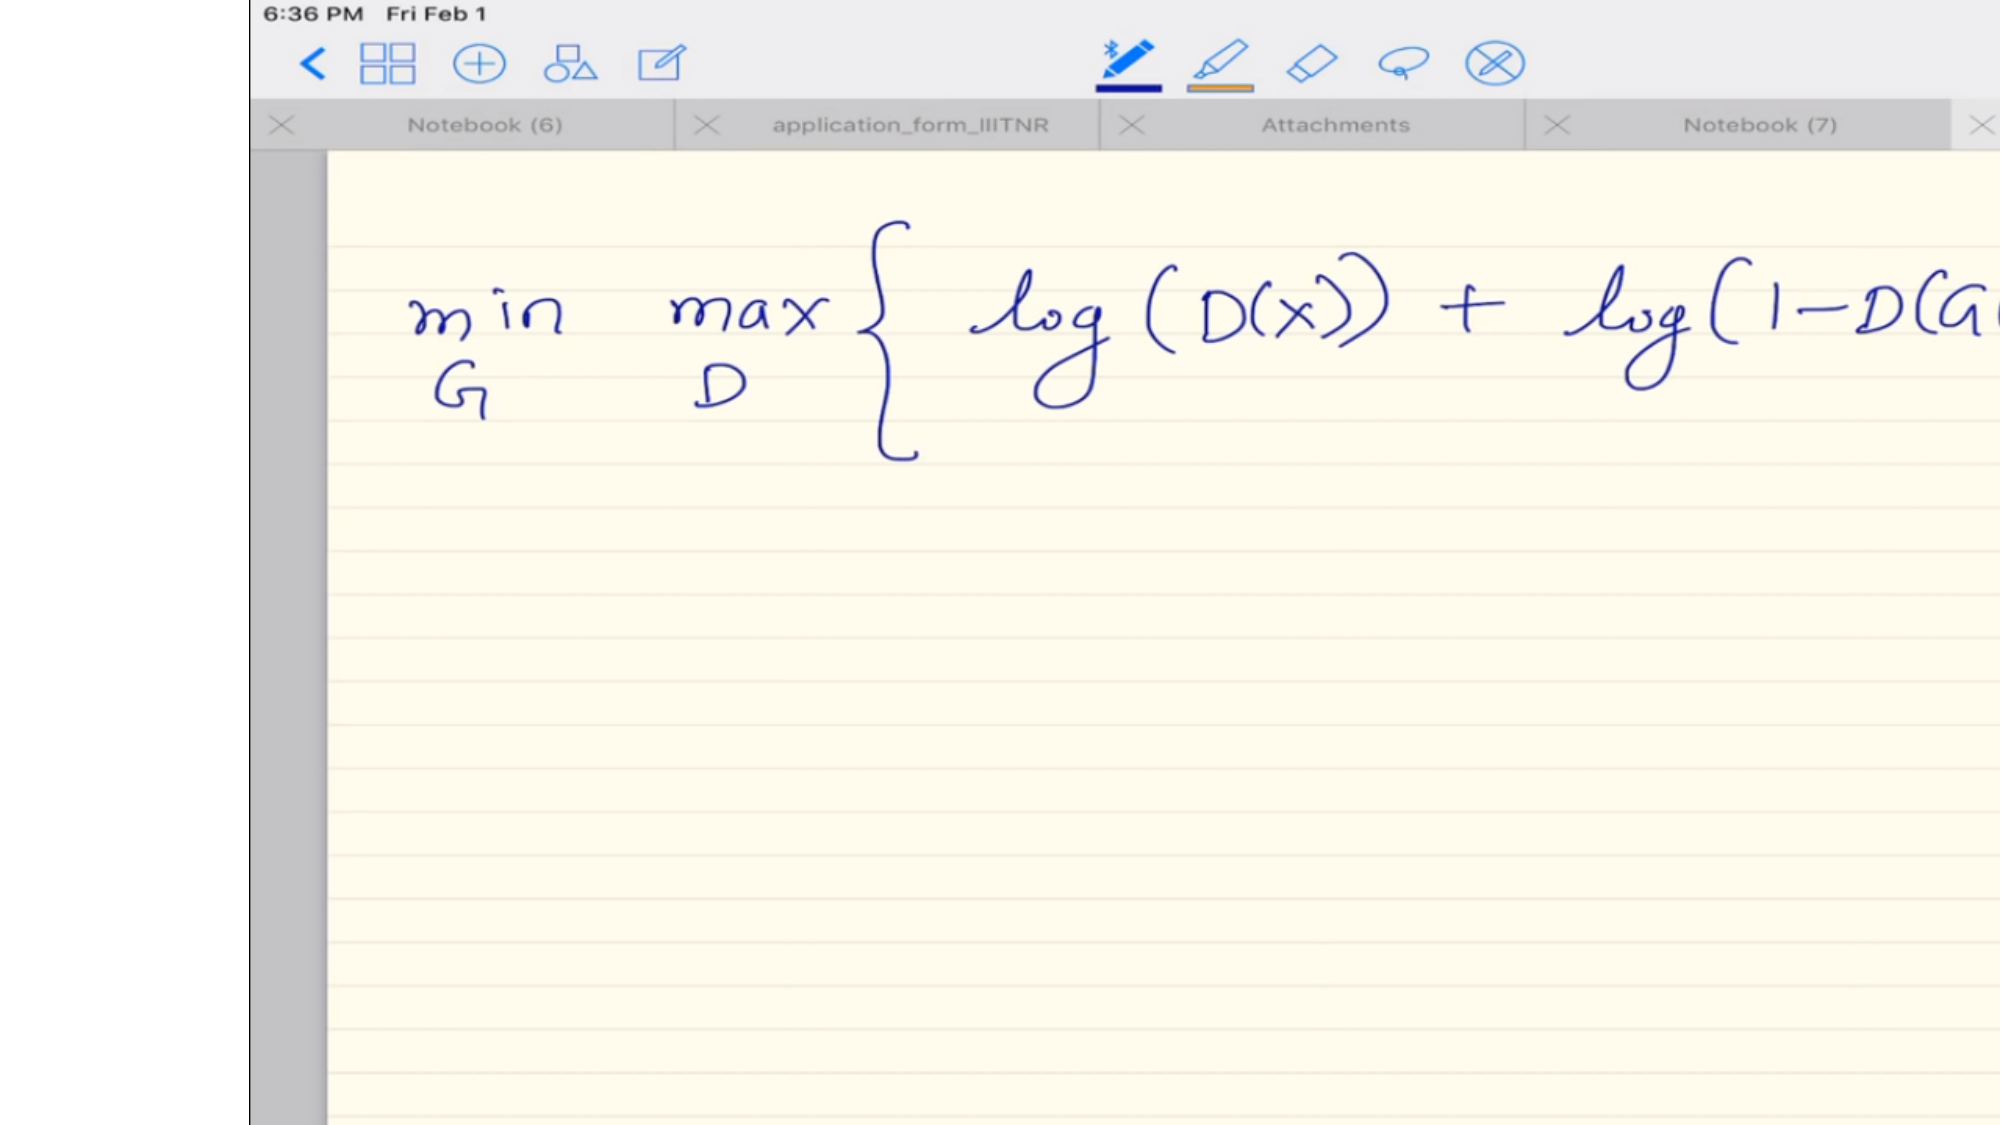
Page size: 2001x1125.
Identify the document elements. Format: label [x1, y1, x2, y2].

picture [249, 0, 2000, 1125]
